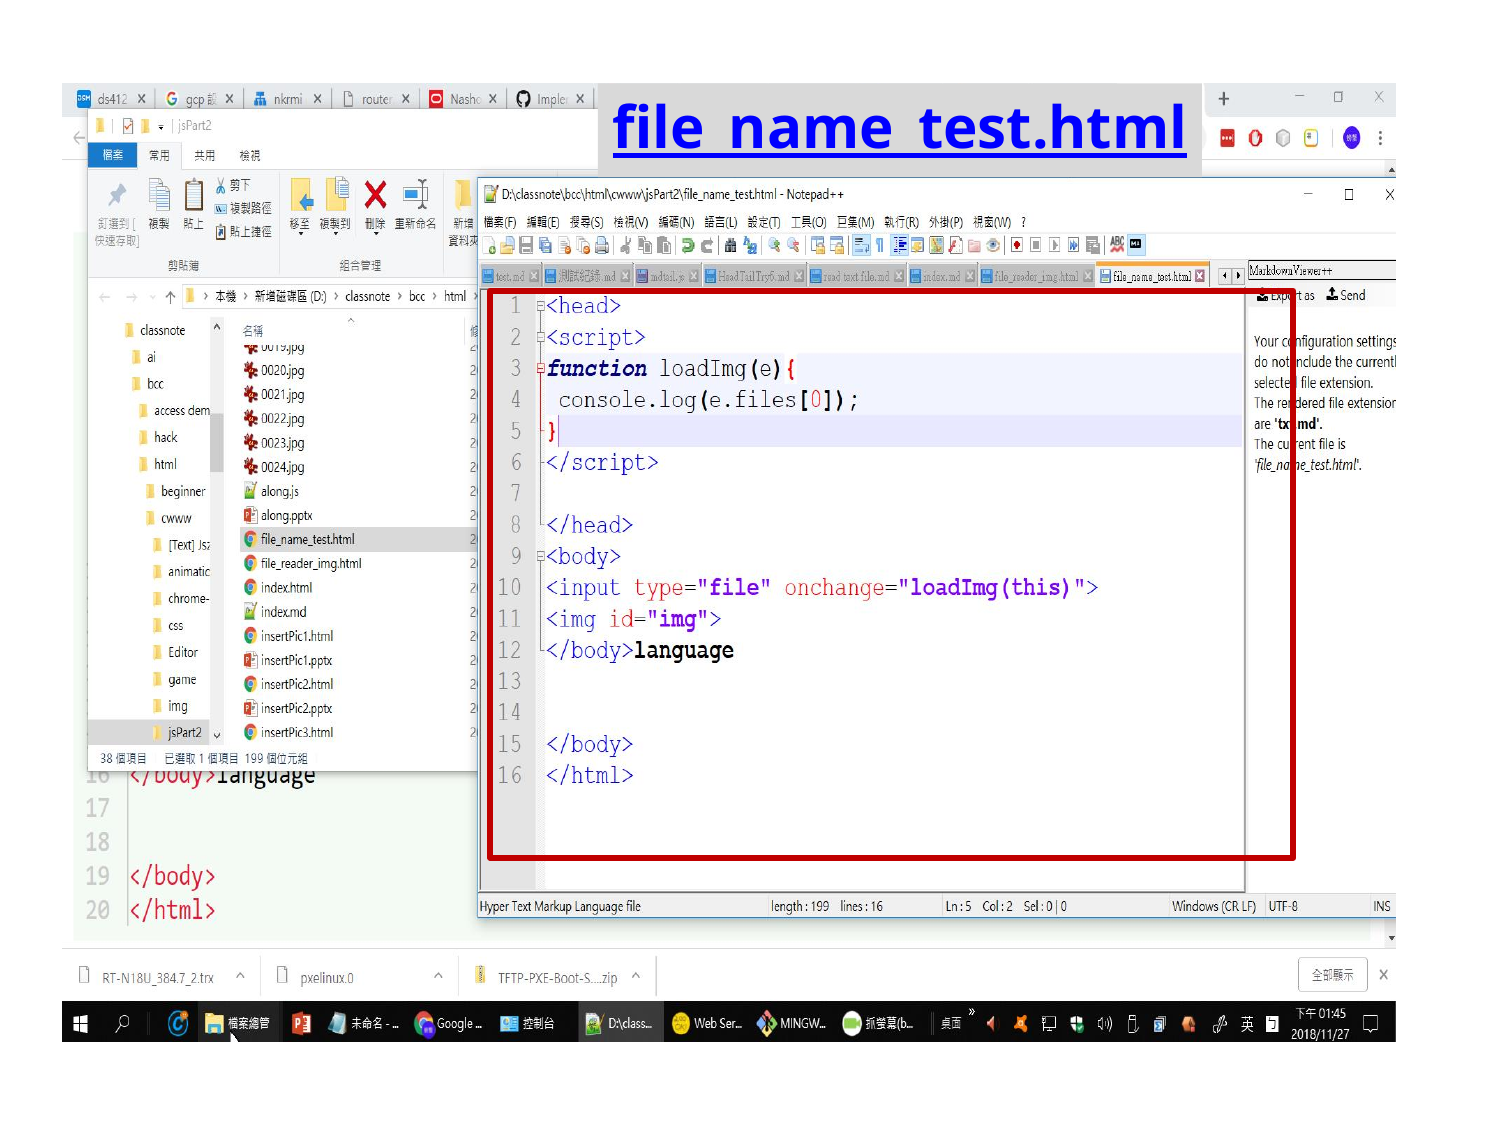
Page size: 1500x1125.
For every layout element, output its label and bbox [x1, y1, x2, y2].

picture [62, 83, 1396, 1042]
